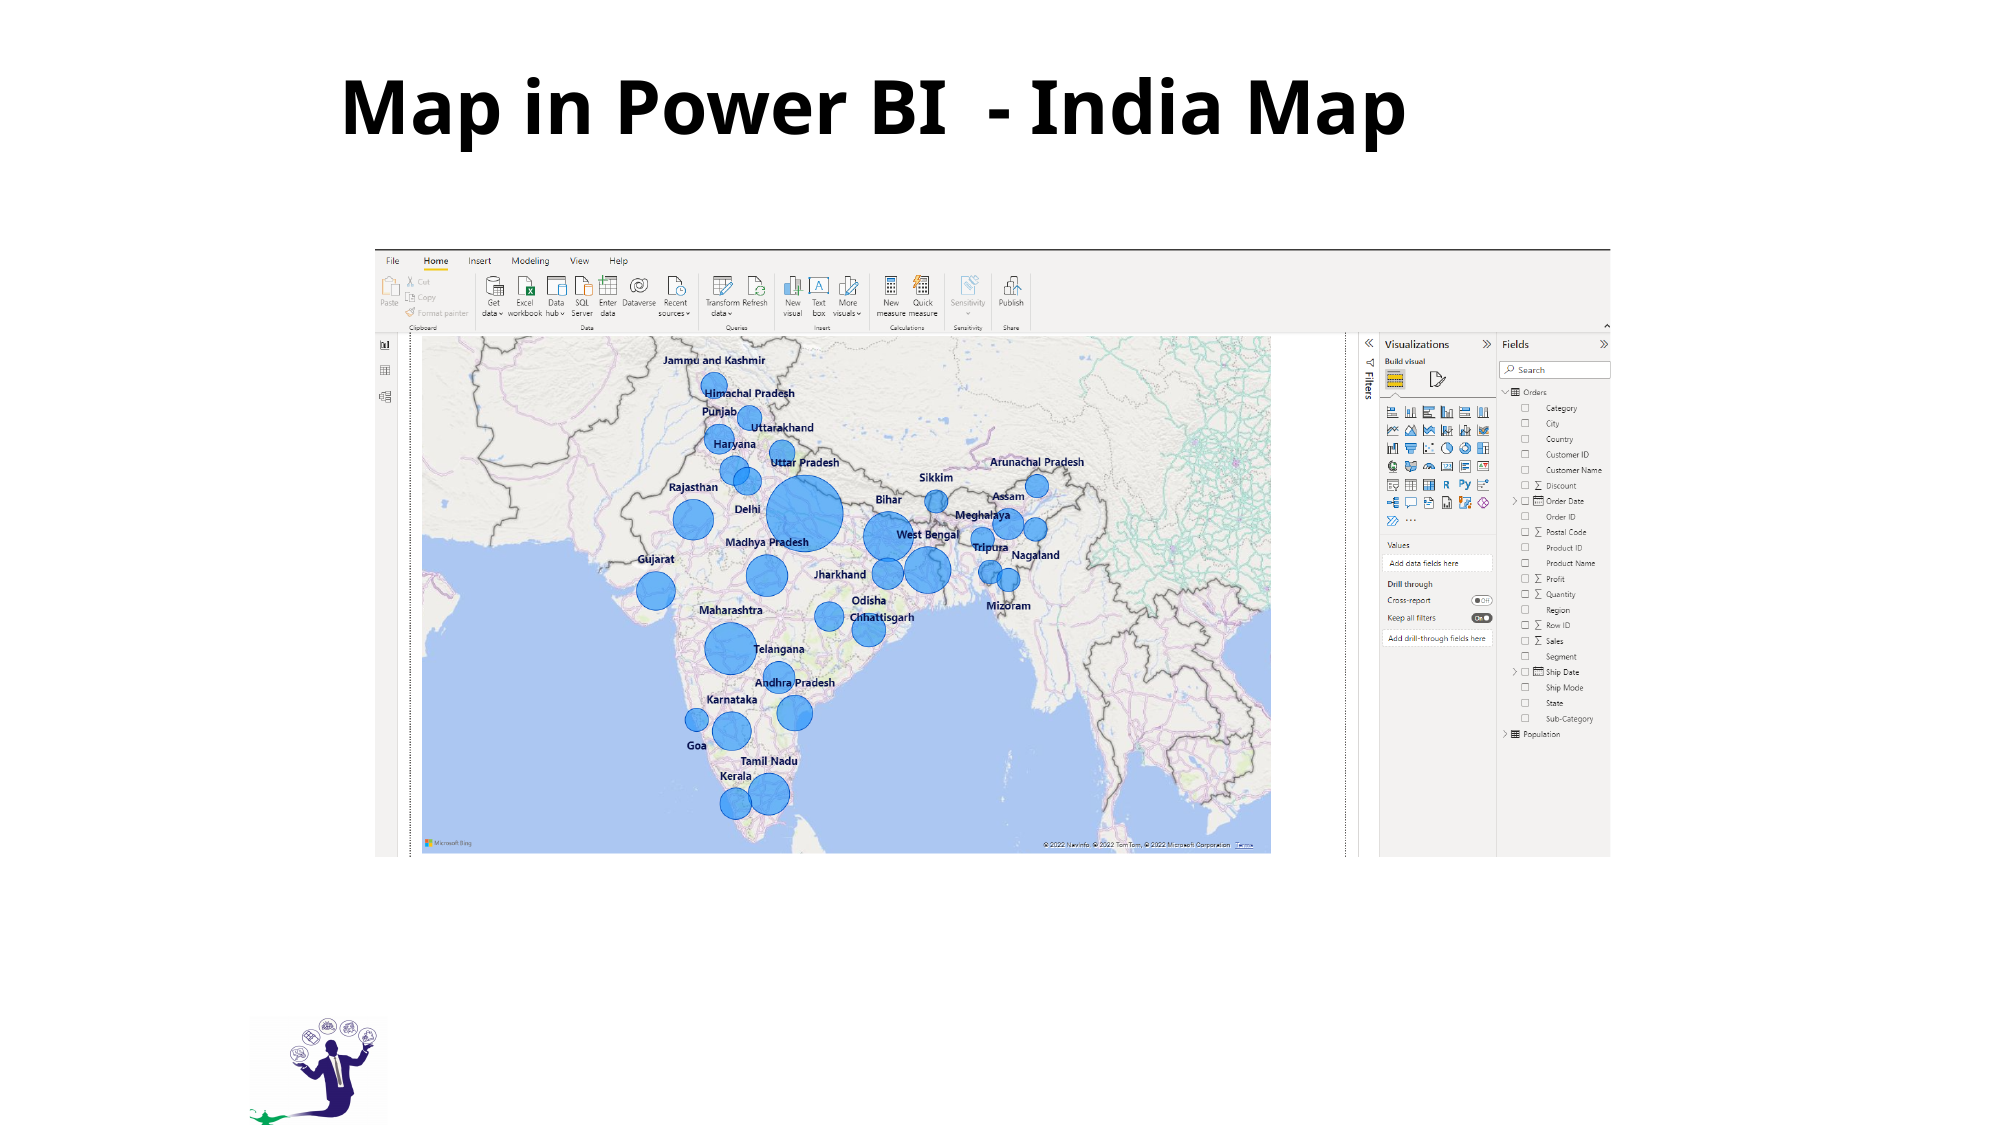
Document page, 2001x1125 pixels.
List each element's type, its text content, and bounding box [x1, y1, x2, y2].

picture [374, 249, 1611, 857]
picture [249, 1016, 388, 1125]
title Map in Power BI - India Map [324, 45, 1675, 175]
